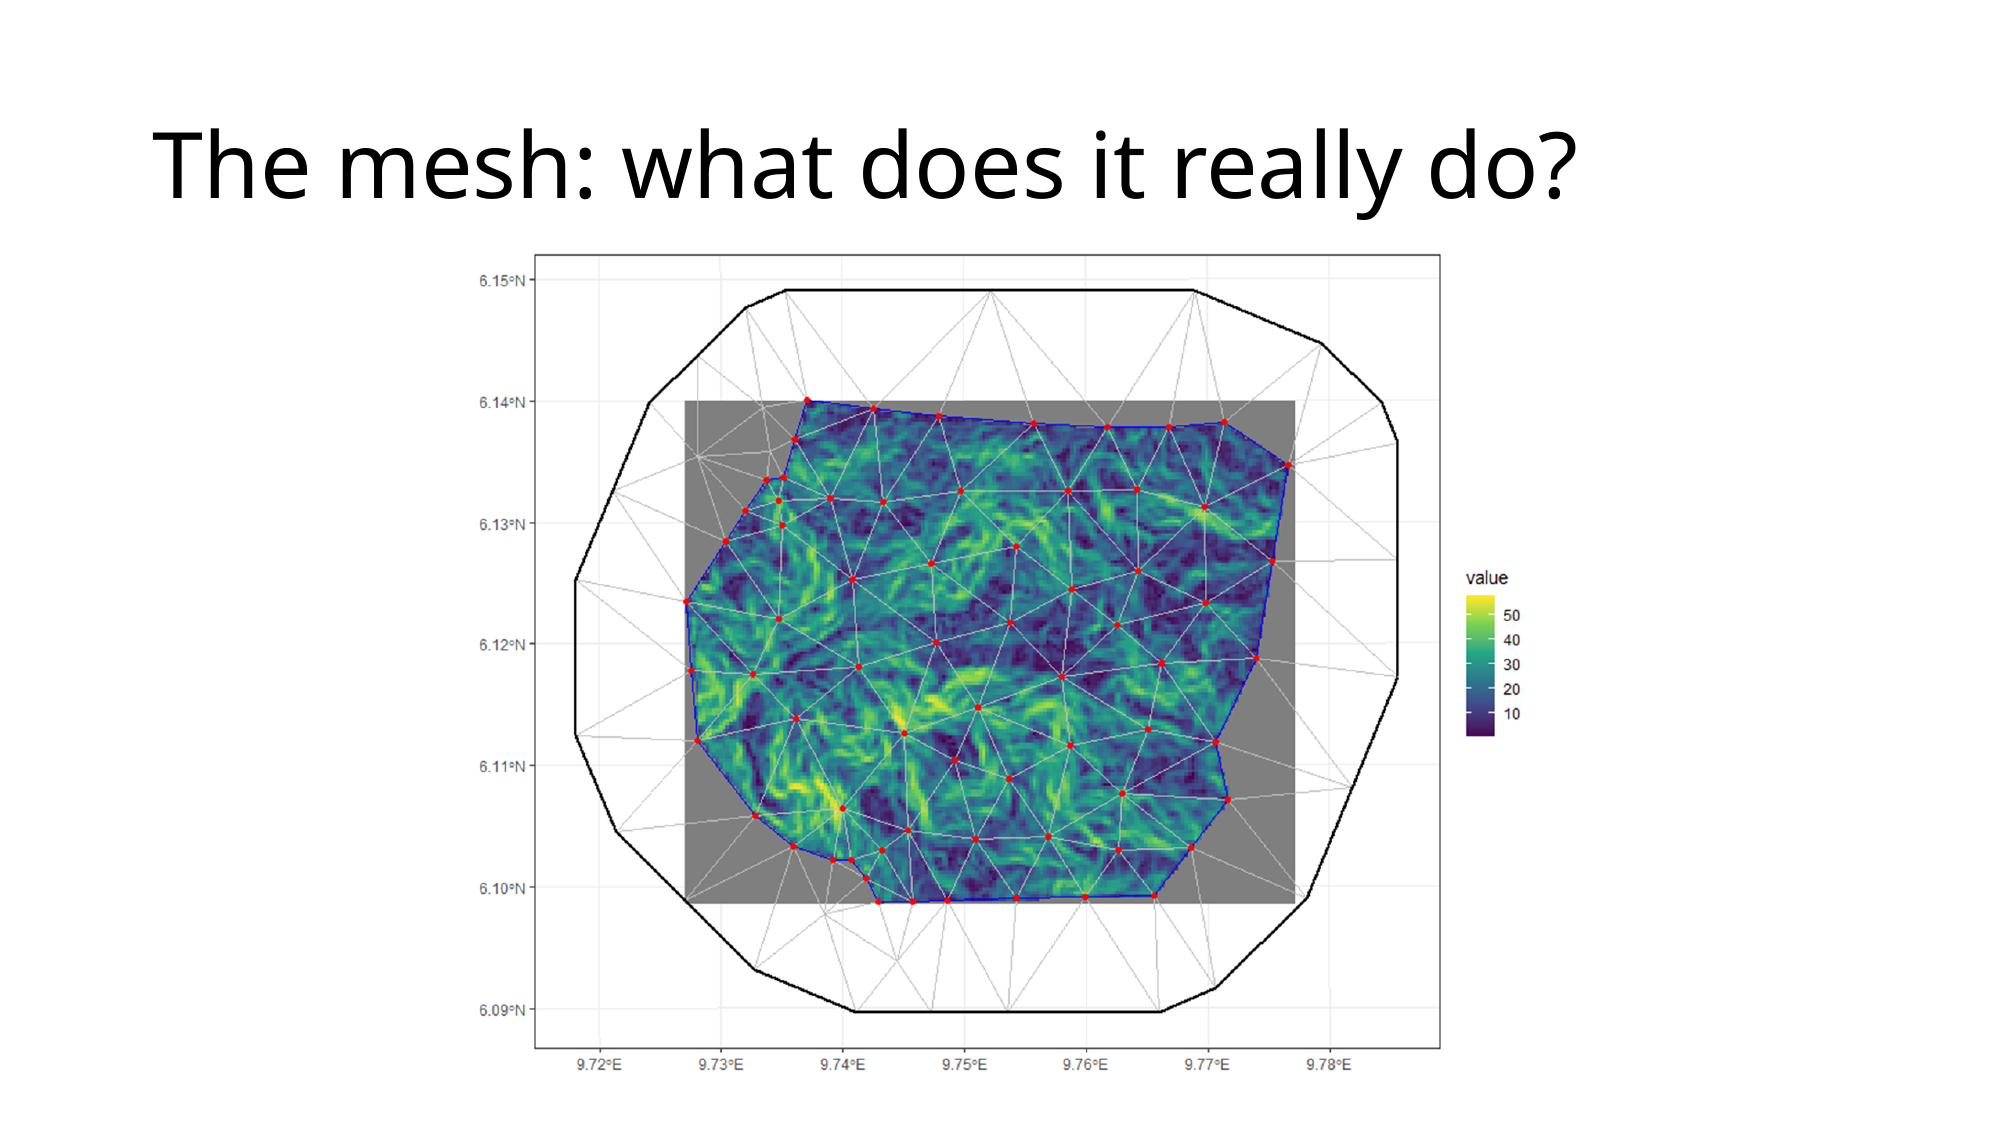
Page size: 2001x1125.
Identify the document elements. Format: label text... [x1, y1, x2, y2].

picture [459, 249, 1541, 1079]
title The mesh: what does it really do? [137, 59, 1863, 278]
